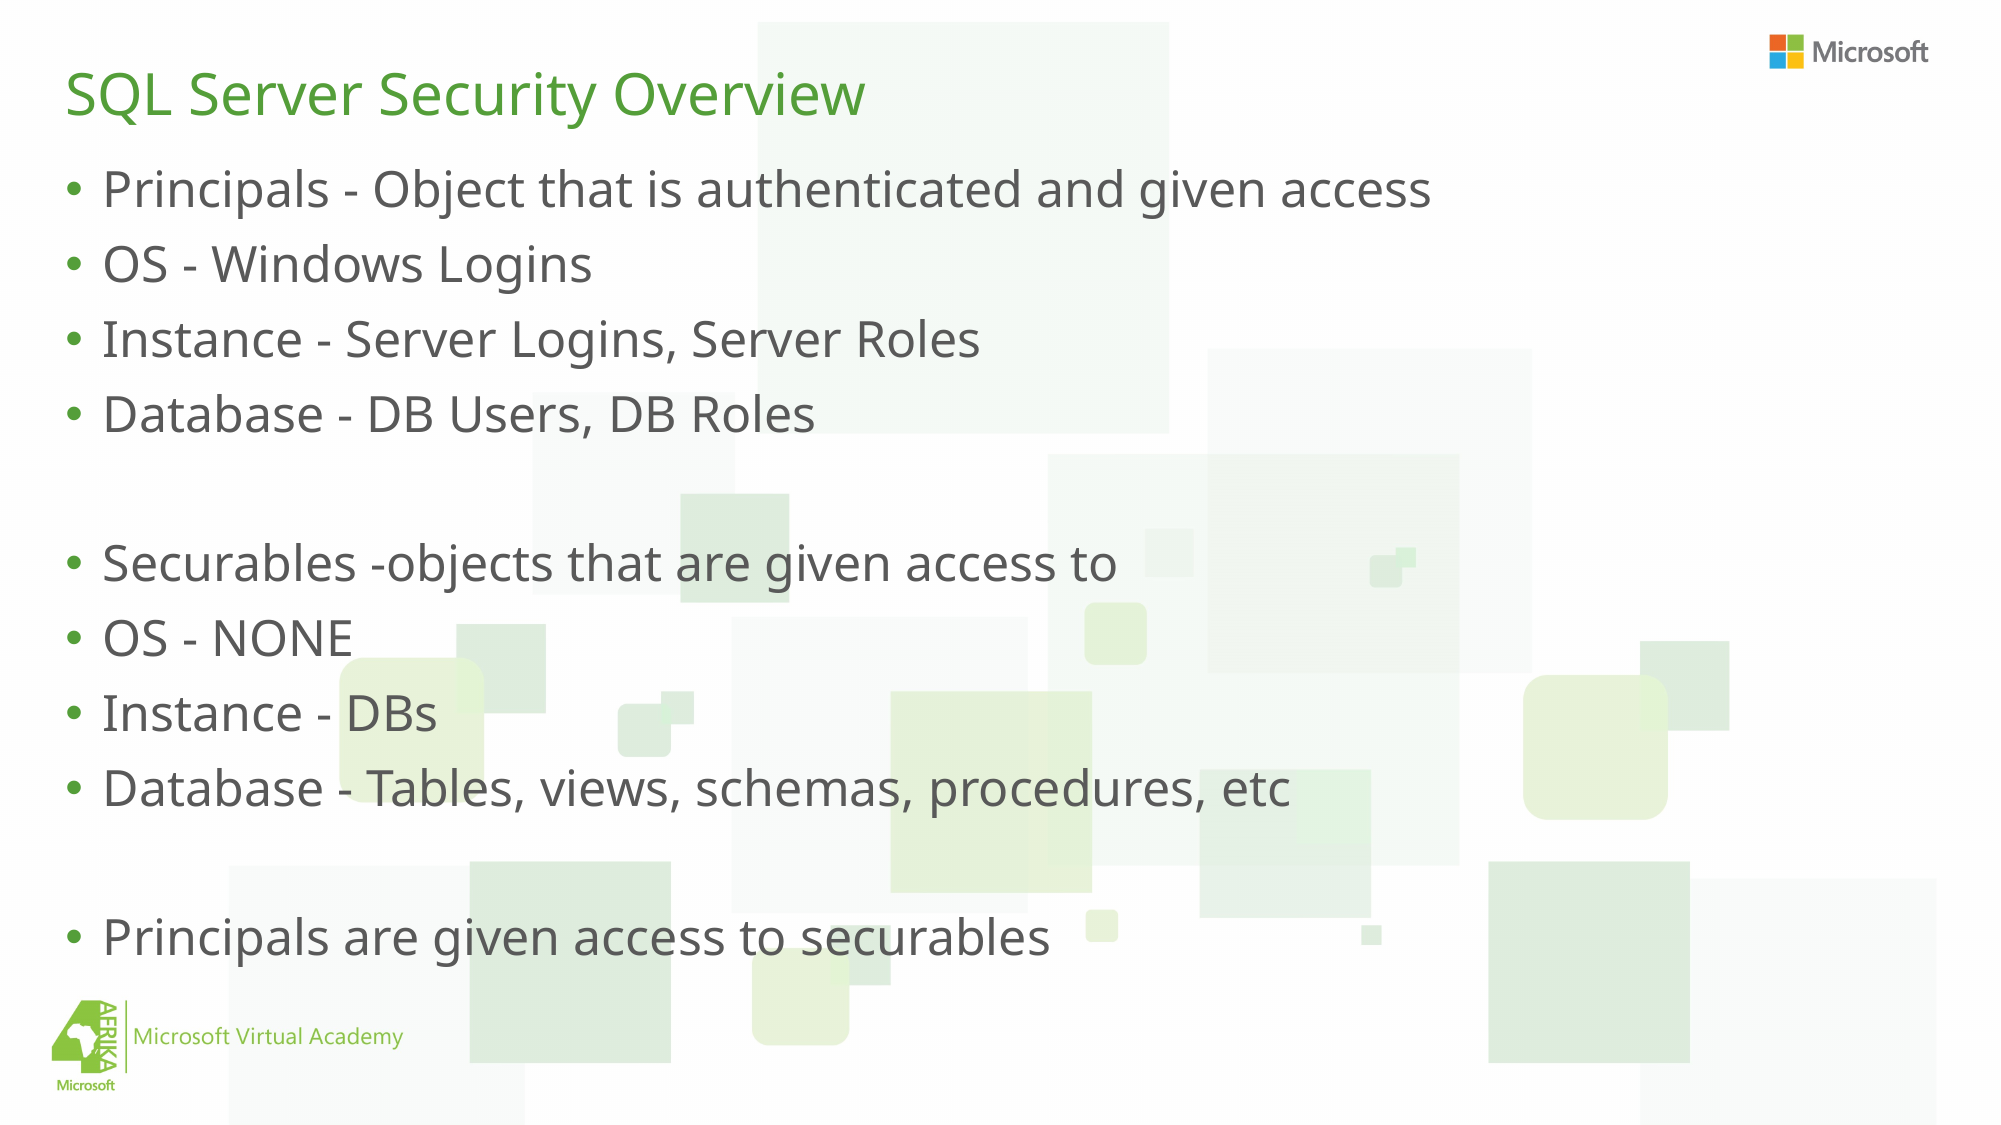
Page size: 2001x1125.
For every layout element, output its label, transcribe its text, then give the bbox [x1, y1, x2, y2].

title SQL Server Security Overview [50, 37, 1776, 156]
list Principals - Object that is authenticated and given access OS - Windows Logins Instance - Server Logins, Server Roles Database - DB Users, DB Roles Securables -objects that are given access to OS - NONE Instance - DBs Database - Tables, views, schemas, procedures, etc Principals are given access to securables [50, 156, 1866, 930]
picture [0, 0, 2001, 1125]
